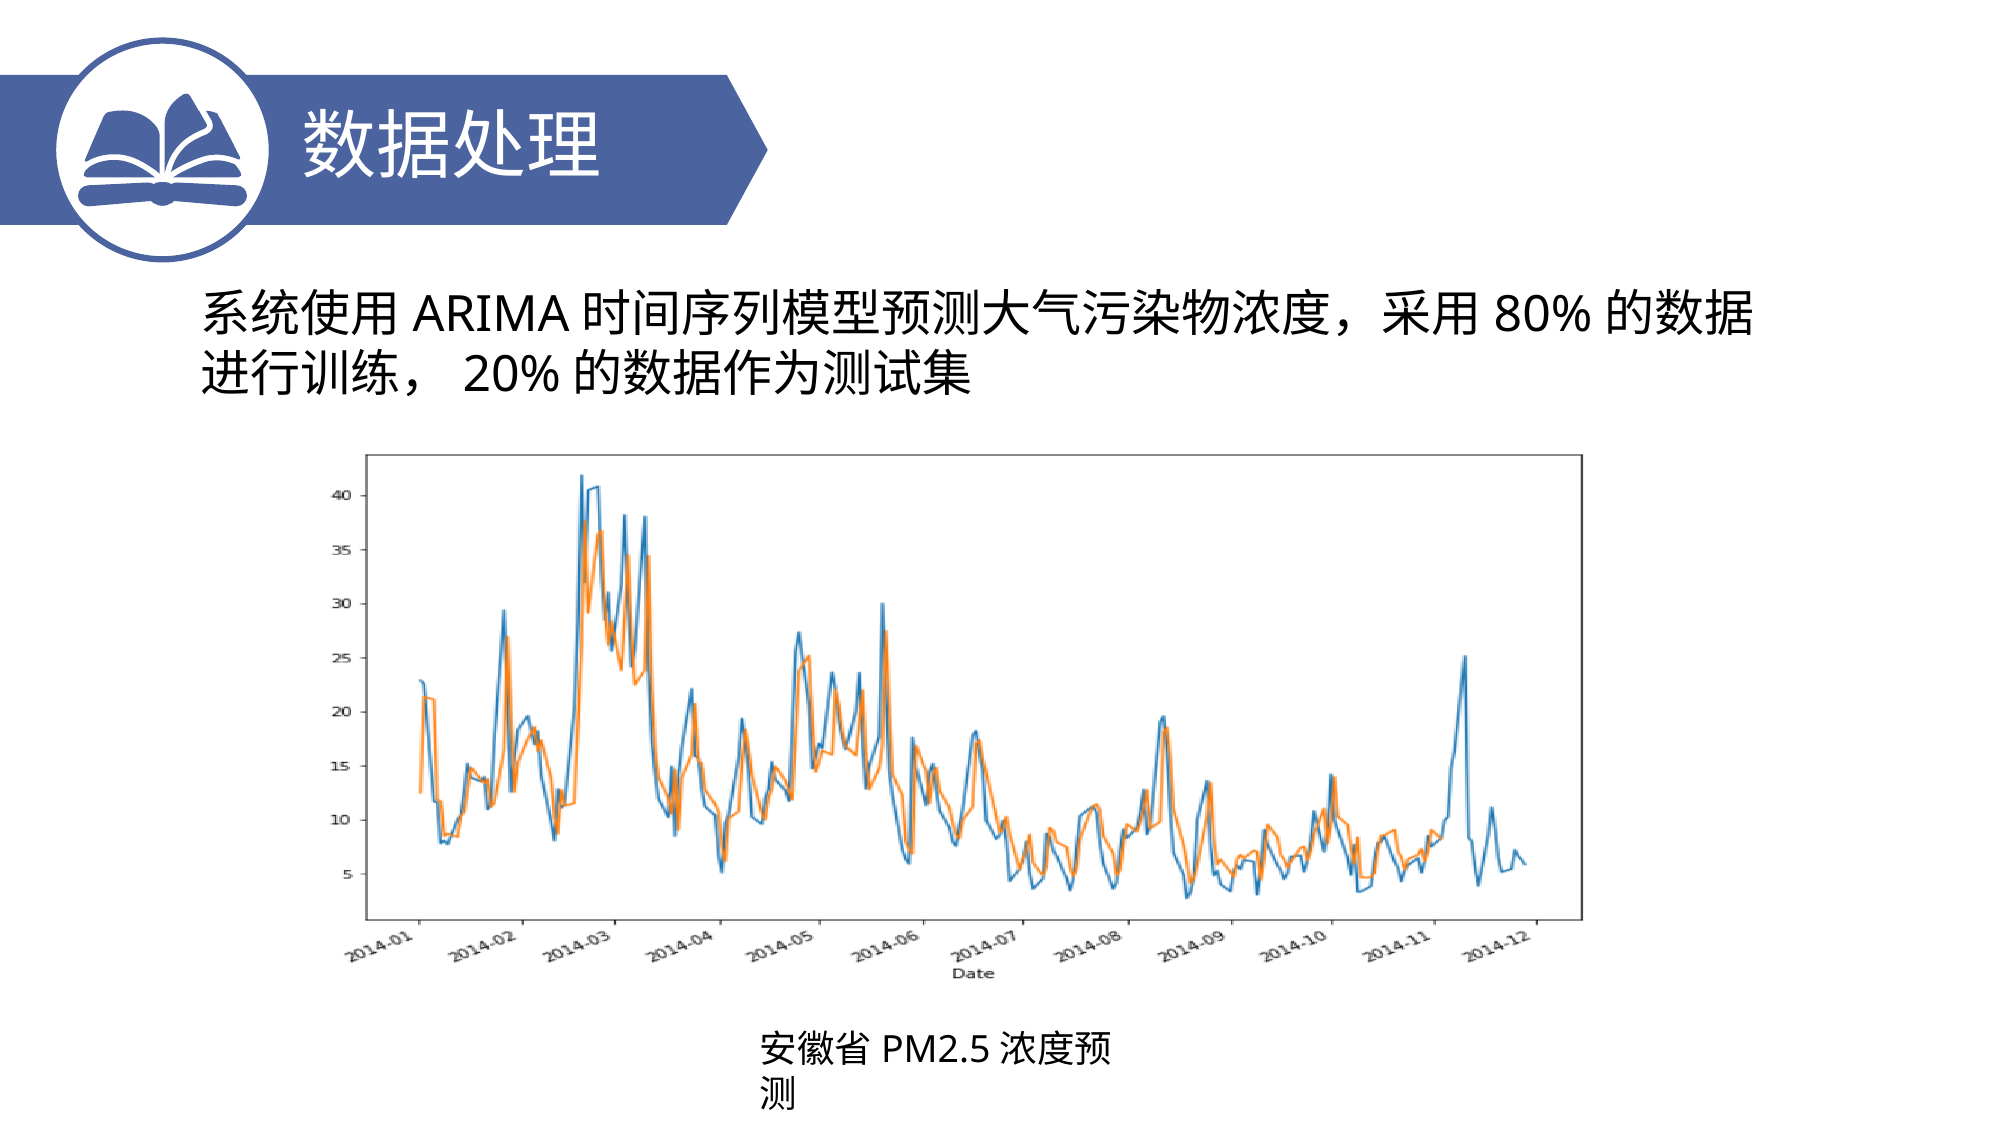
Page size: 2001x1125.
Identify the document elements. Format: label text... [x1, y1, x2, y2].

text_box 数据处理 [286, 90, 617, 196]
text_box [77, 93, 247, 207]
text_box [0, 73, 82, 226]
text_box 安徽省PM2.5浓度预测 [744, 1017, 1161, 1123]
text_box [52, 39, 273, 261]
text_box [243, 73, 769, 226]
picture [308, 448, 1597, 981]
text_box 系统使用ARIMA时间序列模型预测大气污染物浓度，采用80%的数据进行训练，20%的数据作为测试集 [185, 274, 1790, 410]
